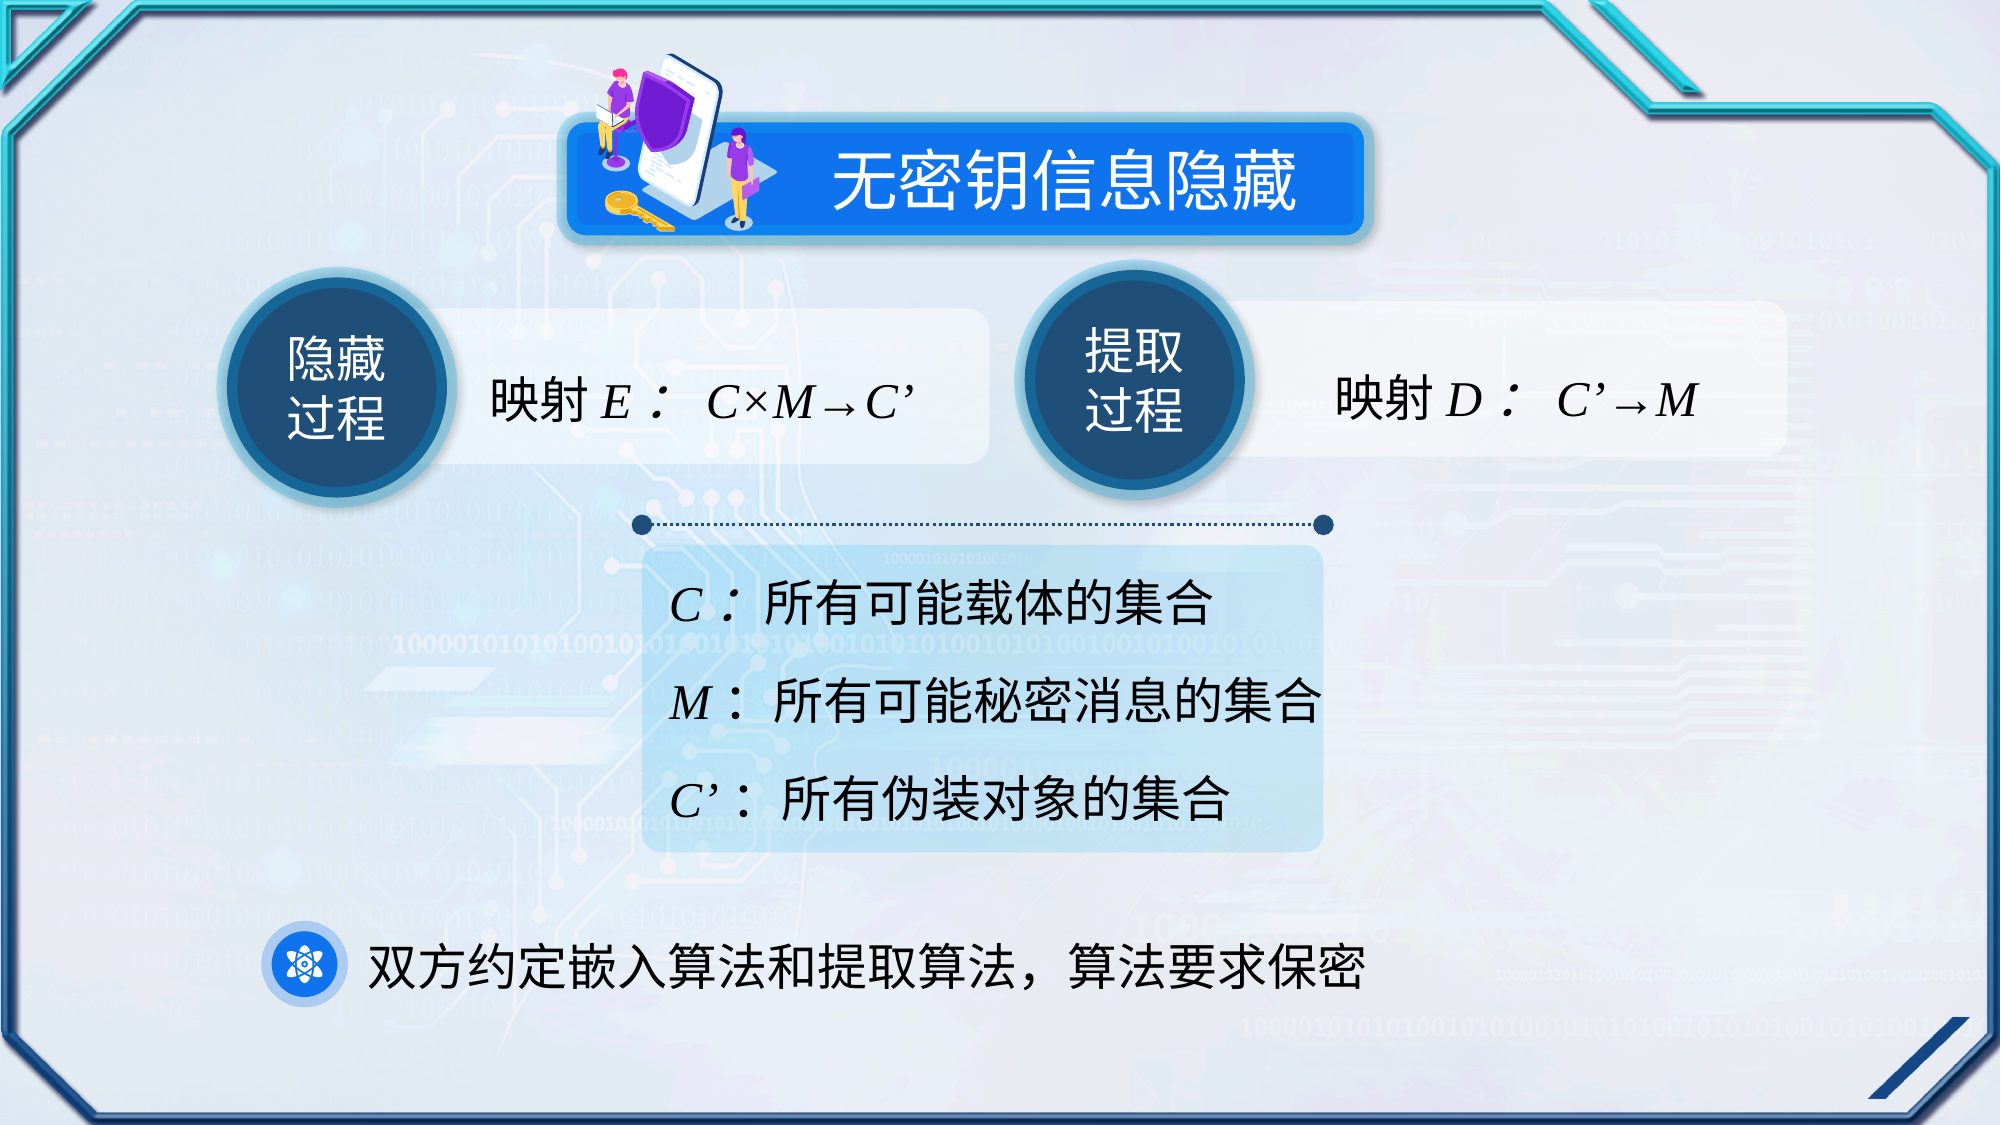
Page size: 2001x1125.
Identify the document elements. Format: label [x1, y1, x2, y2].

text_box [1245, 300, 1788, 457]
text_box [1024, 269, 1245, 491]
text_box [566, 53, 1364, 236]
text_box [271, 927, 1400, 1004]
text_box [226, 277, 447, 498]
picture [0, 0, 2000, 1125]
text_box [447, 308, 990, 465]
text_box [581, 524, 1336, 853]
